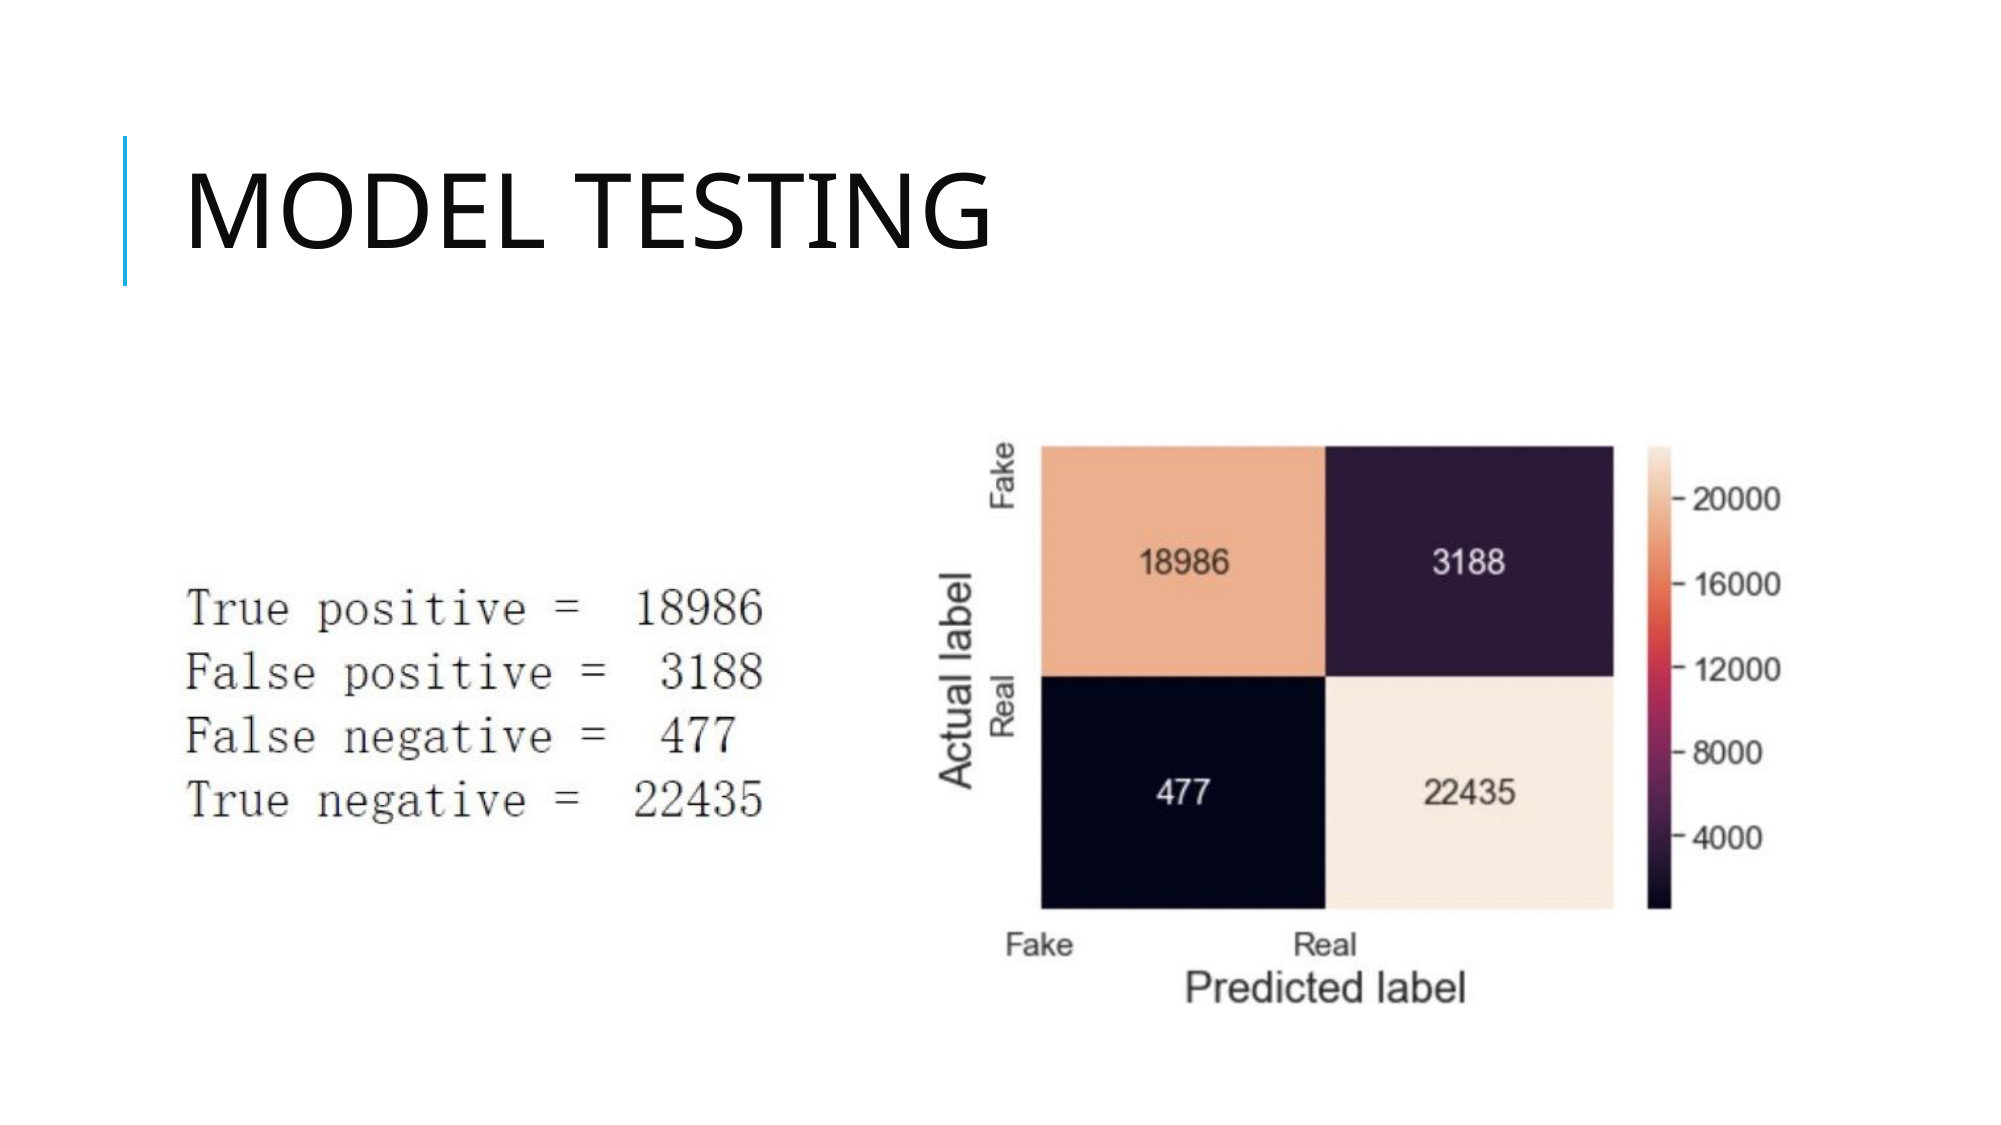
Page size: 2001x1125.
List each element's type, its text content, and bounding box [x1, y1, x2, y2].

title MODEL TESTING [168, 96, 1763, 342]
picture [167, 361, 1881, 1037]
